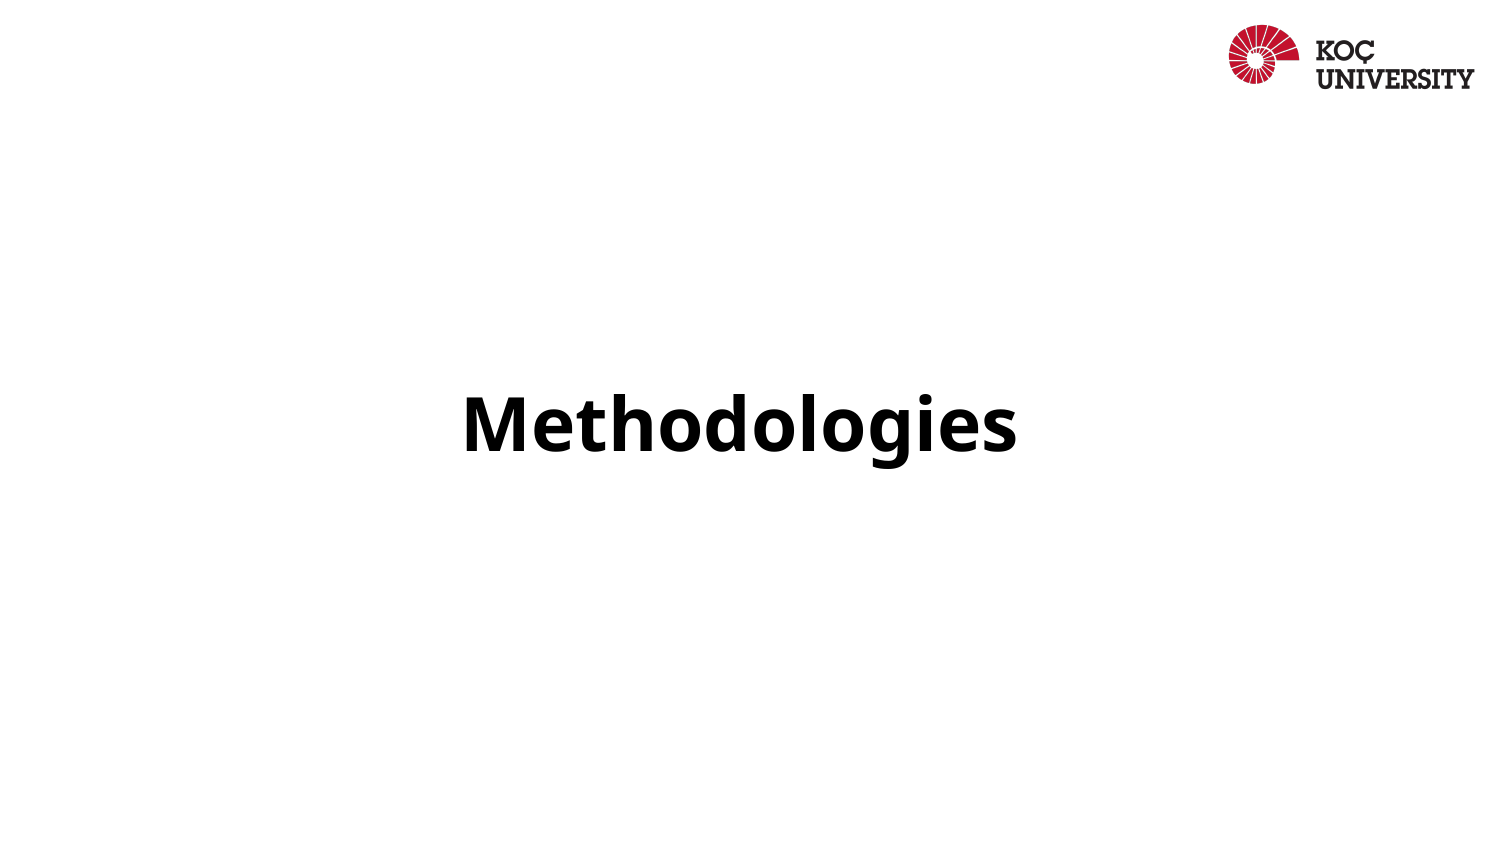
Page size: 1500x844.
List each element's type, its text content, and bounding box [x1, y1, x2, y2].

title Methodologies [51, 275, 1449, 569]
picture [1228, 24, 1475, 90]
